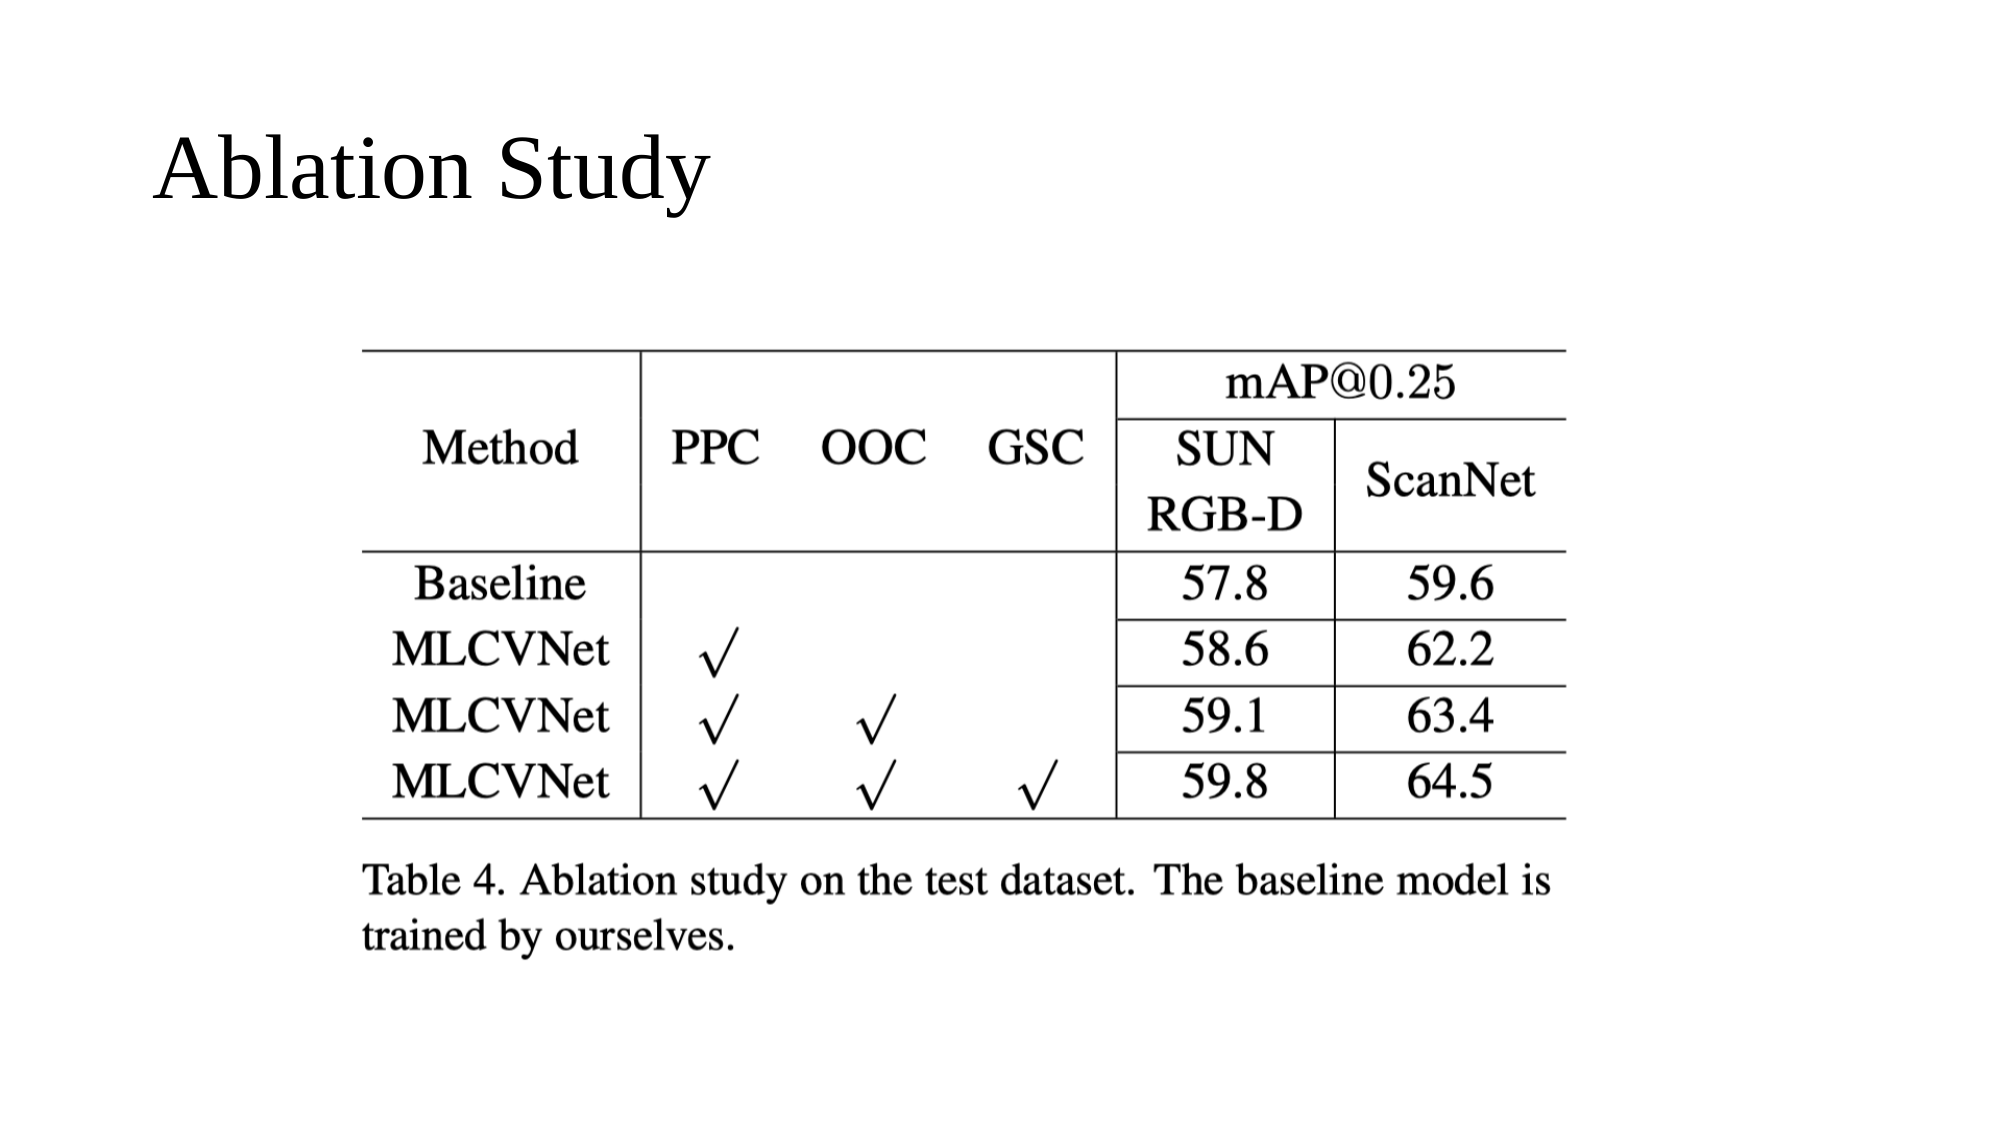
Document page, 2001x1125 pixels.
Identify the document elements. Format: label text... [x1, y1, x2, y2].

picture [314, 277, 1580, 982]
title Ablation Study [137, 59, 1863, 278]
